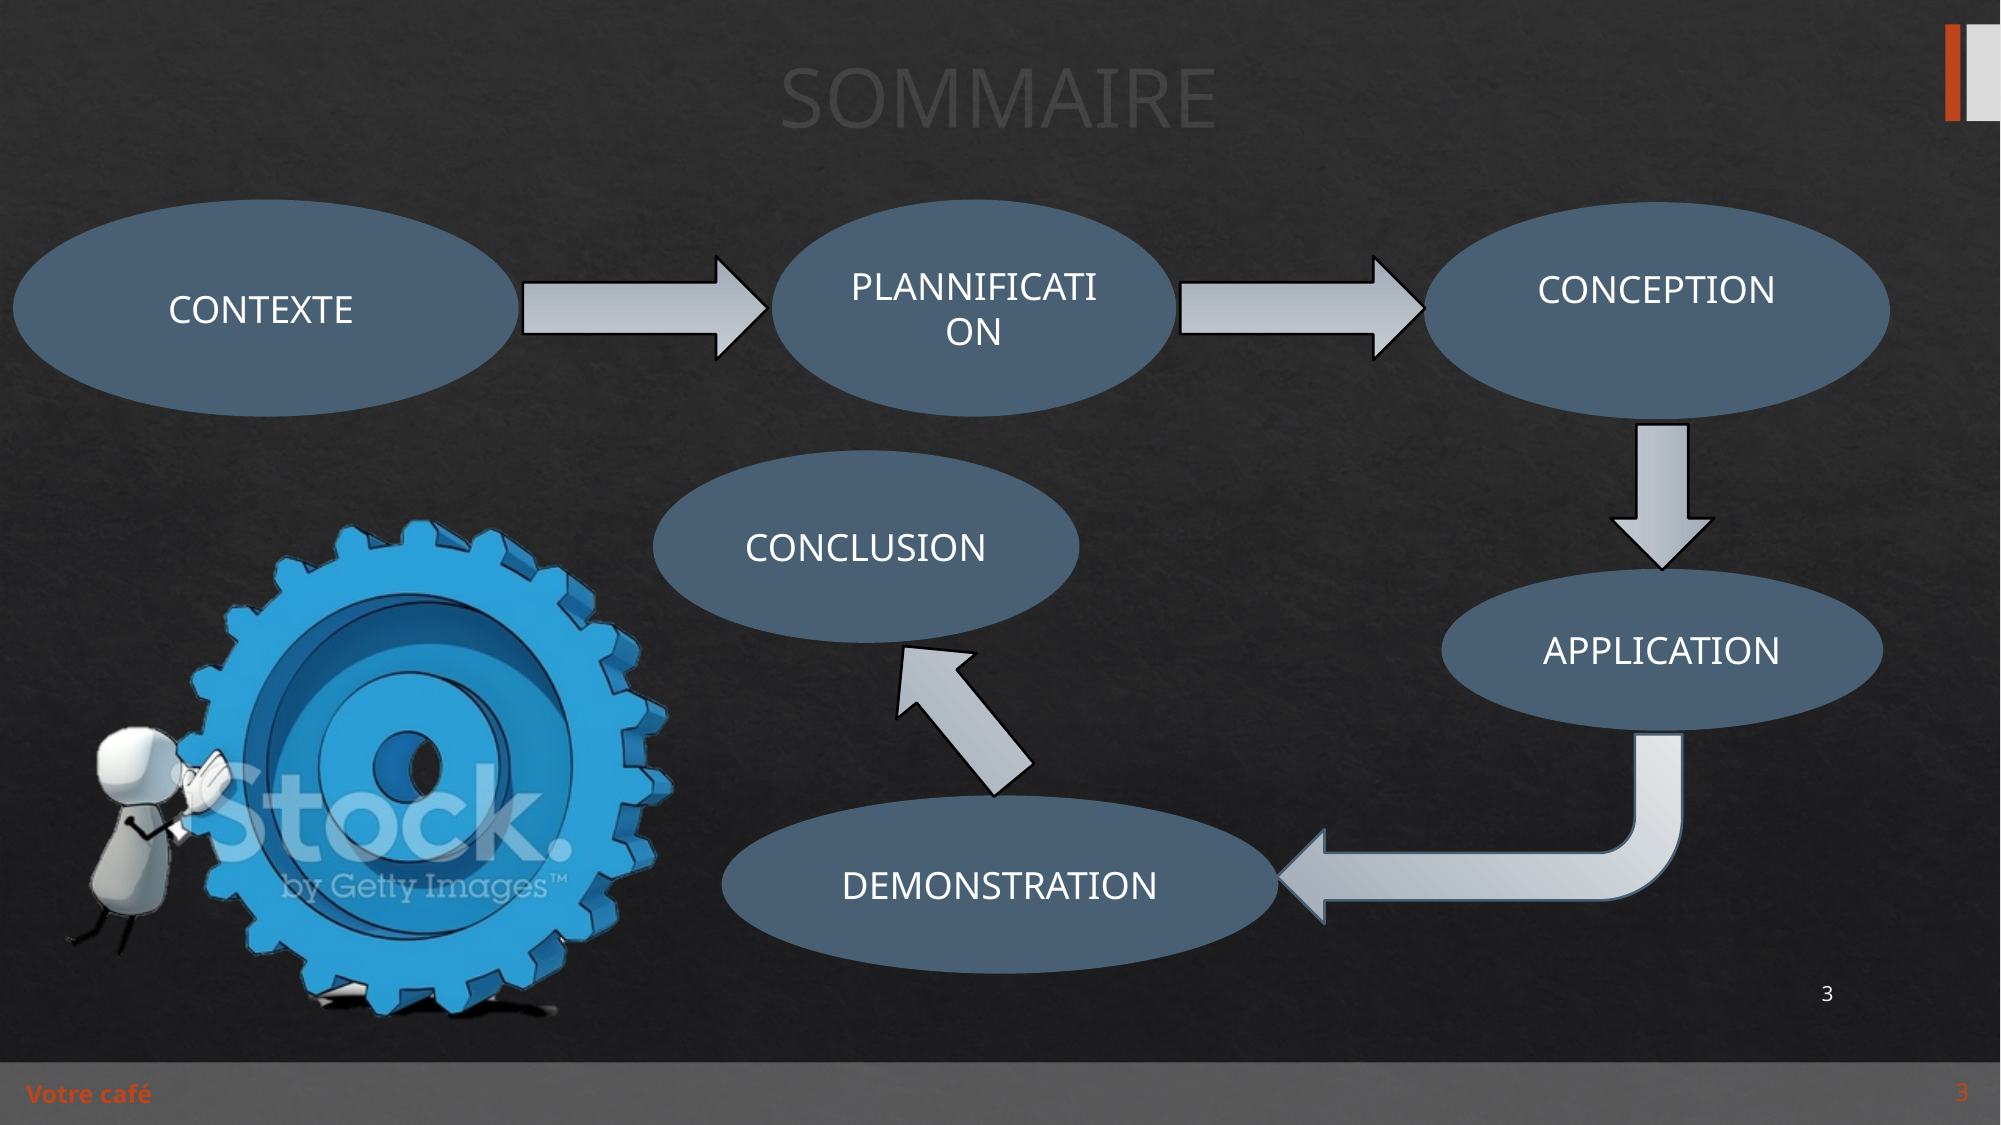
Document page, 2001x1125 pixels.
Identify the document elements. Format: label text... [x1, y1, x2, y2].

slide_number 3 [1724, 965, 1849, 1025]
text_box [1609, 423, 1716, 572]
text_box [1276, 732, 1684, 926]
picture [0, 452, 830, 1125]
text_box [521, 255, 769, 362]
text_box [895, 644, 1036, 798]
text_box CONCEPTION [1424, 202, 1890, 420]
text_box DEMONSTRATION [838, 795, 1279, 974]
title SOMMAIRE [149, 15, 1849, 175]
text_box APPLICATION [1441, 568, 1884, 731]
text_box [1178, 255, 1427, 362]
text_box PLANNIFICATION [772, 199, 1177, 417]
text_box CONCLUSION [833, 450, 1080, 643]
text_box CONTEXTE [13, 199, 519, 417]
